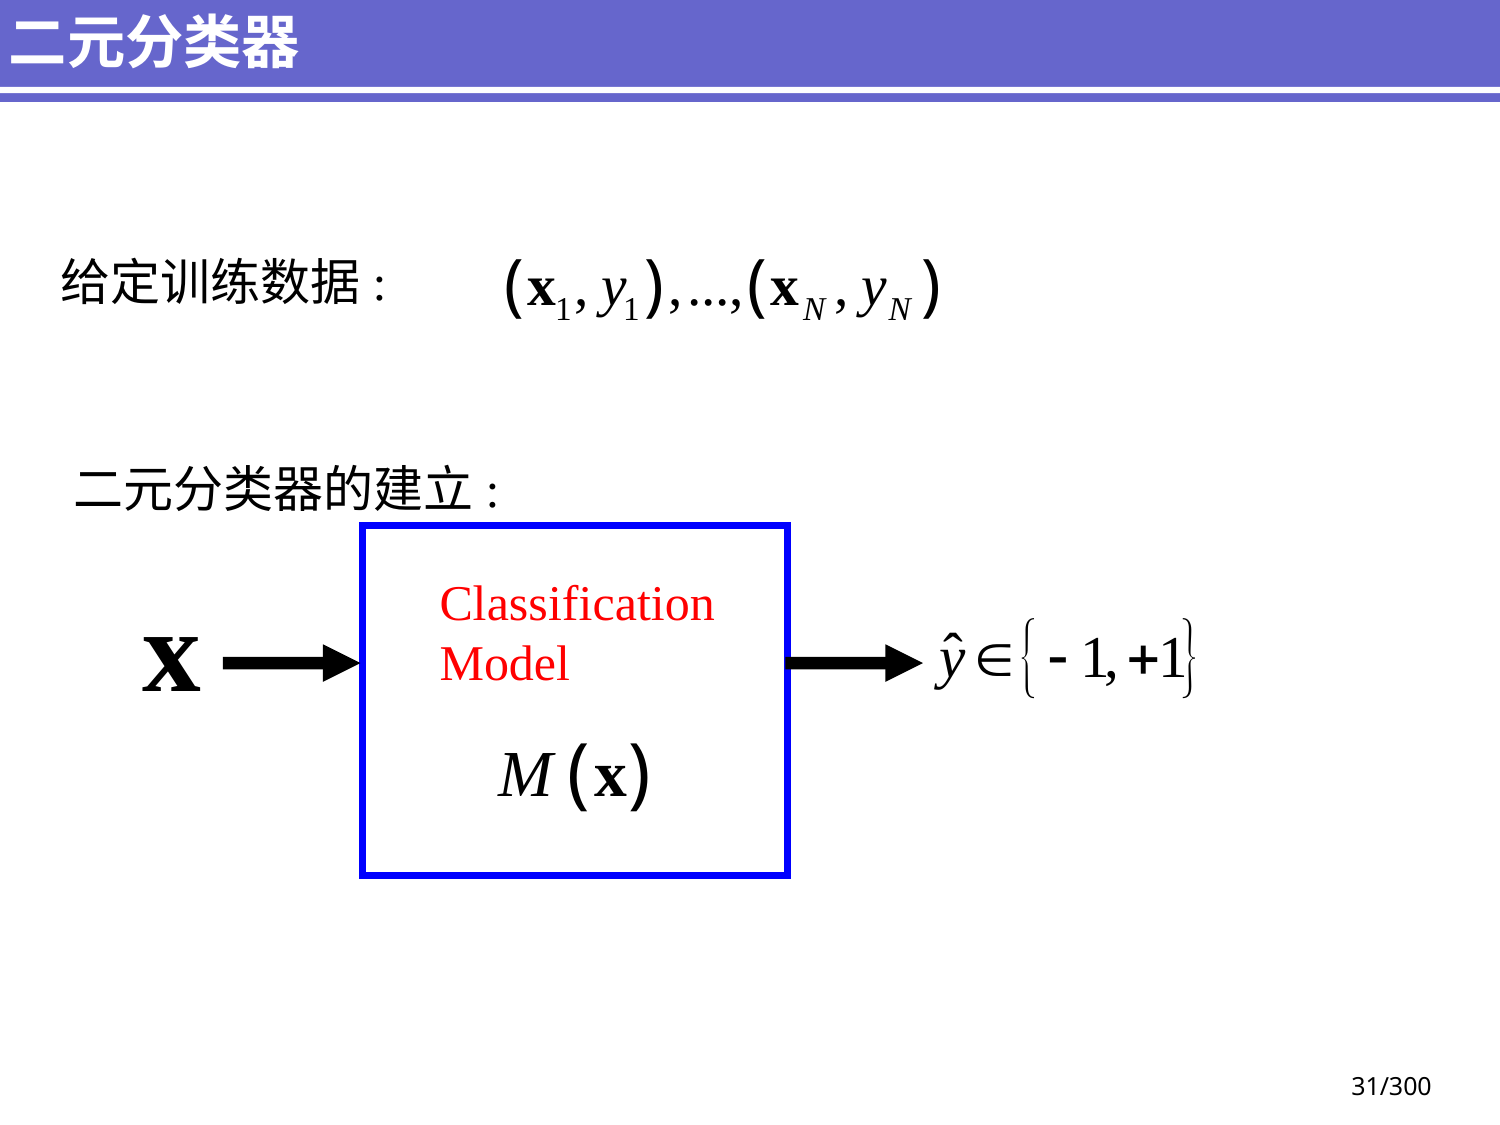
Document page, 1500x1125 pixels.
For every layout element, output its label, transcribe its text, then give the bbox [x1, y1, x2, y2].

text_box 给定训练数据: [45, 243, 402, 319]
text_box Classification Model [424, 563, 730, 698]
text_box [499, 243, 951, 340]
slide_number 31/300 [1291, 1058, 1447, 1112]
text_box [924, 612, 1216, 712]
title 二元分类器 [0, 7, 1309, 73]
text_box [785, 656, 919, 670]
text_box [362, 525, 788, 876]
text_box [228, 656, 361, 670]
text_box 二元分类器的建立: [58, 450, 515, 526]
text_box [124, 612, 224, 712]
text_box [487, 725, 663, 836]
